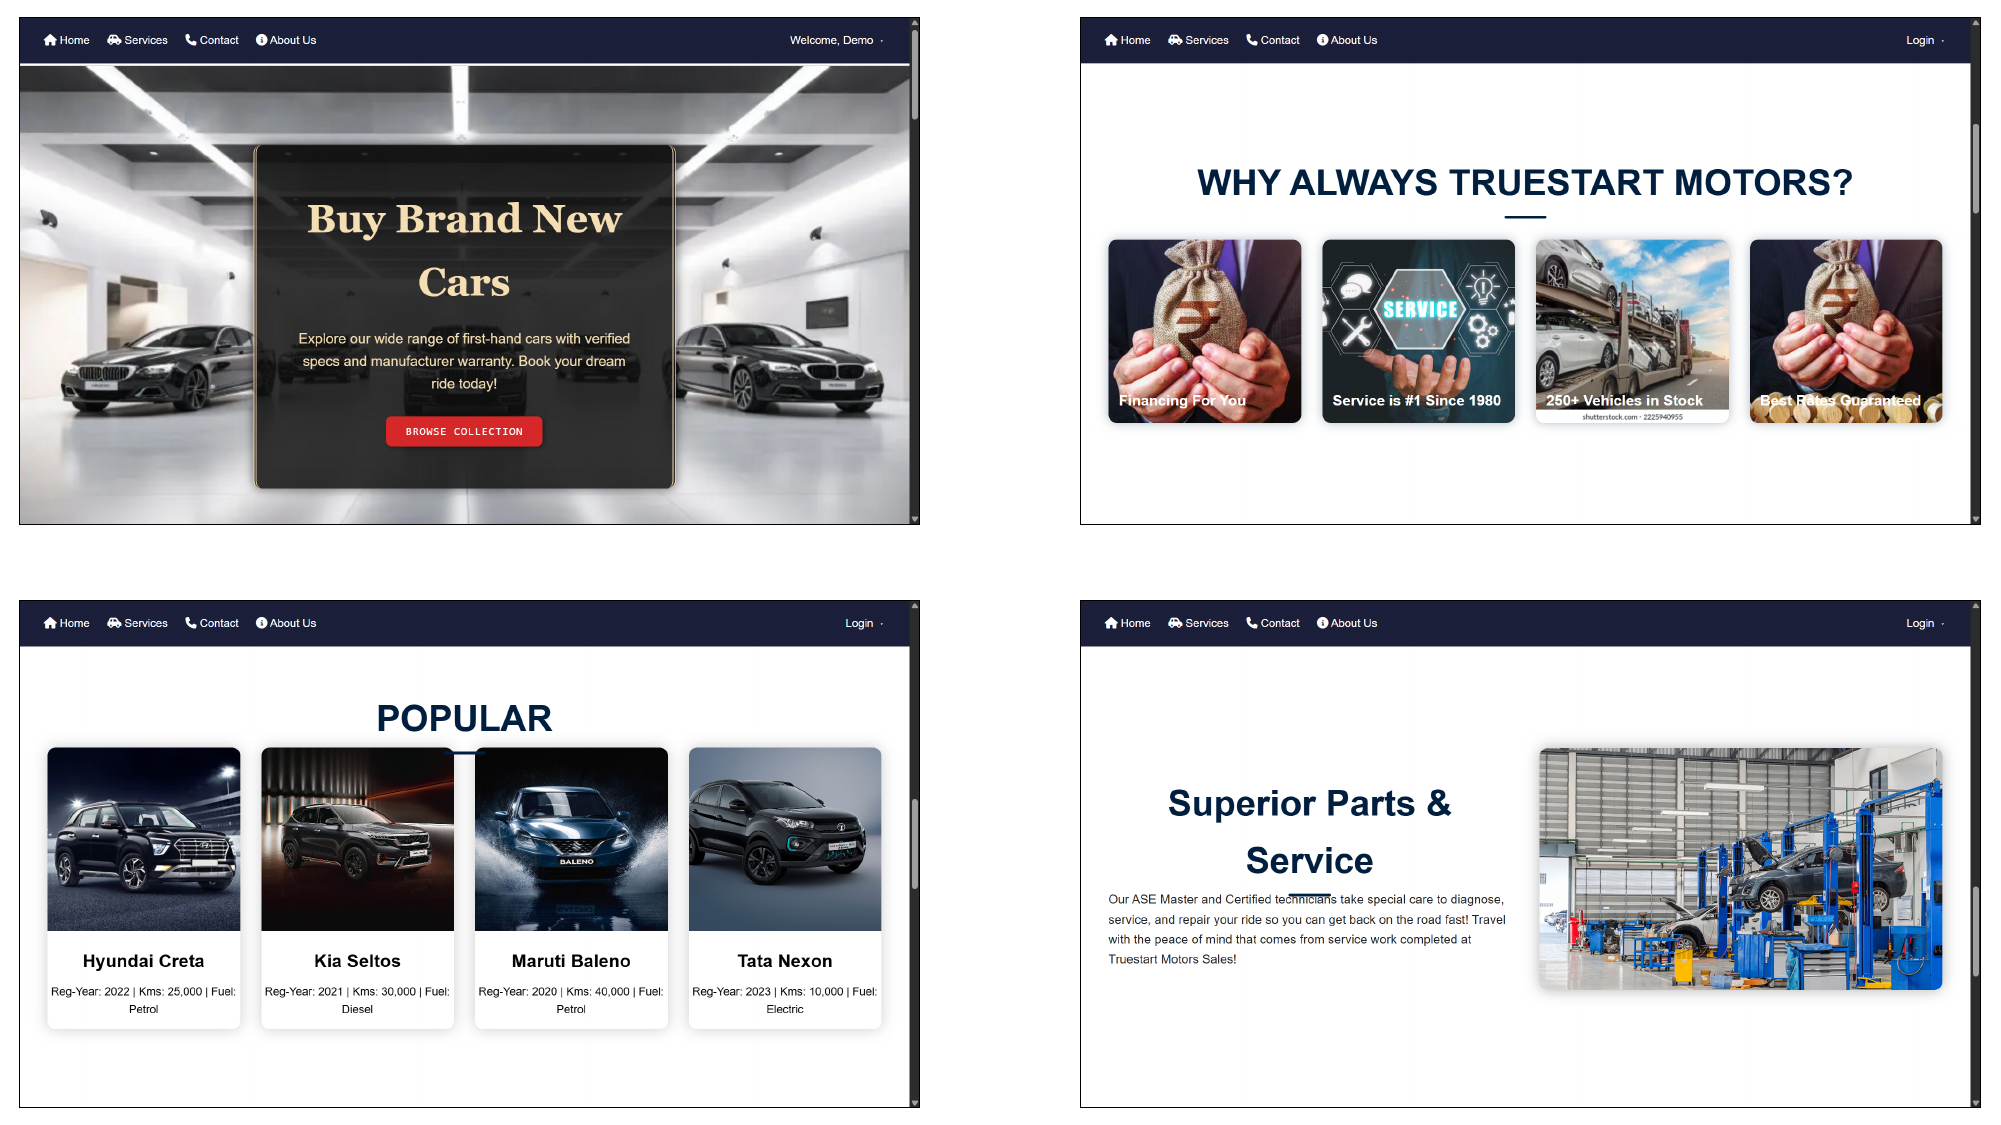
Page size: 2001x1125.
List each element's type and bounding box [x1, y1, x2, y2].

picture [1080, 600, 1981, 1108]
picture [19, 600, 920, 1108]
picture [1080, 17, 1981, 525]
list [19, 17, 920, 525]
